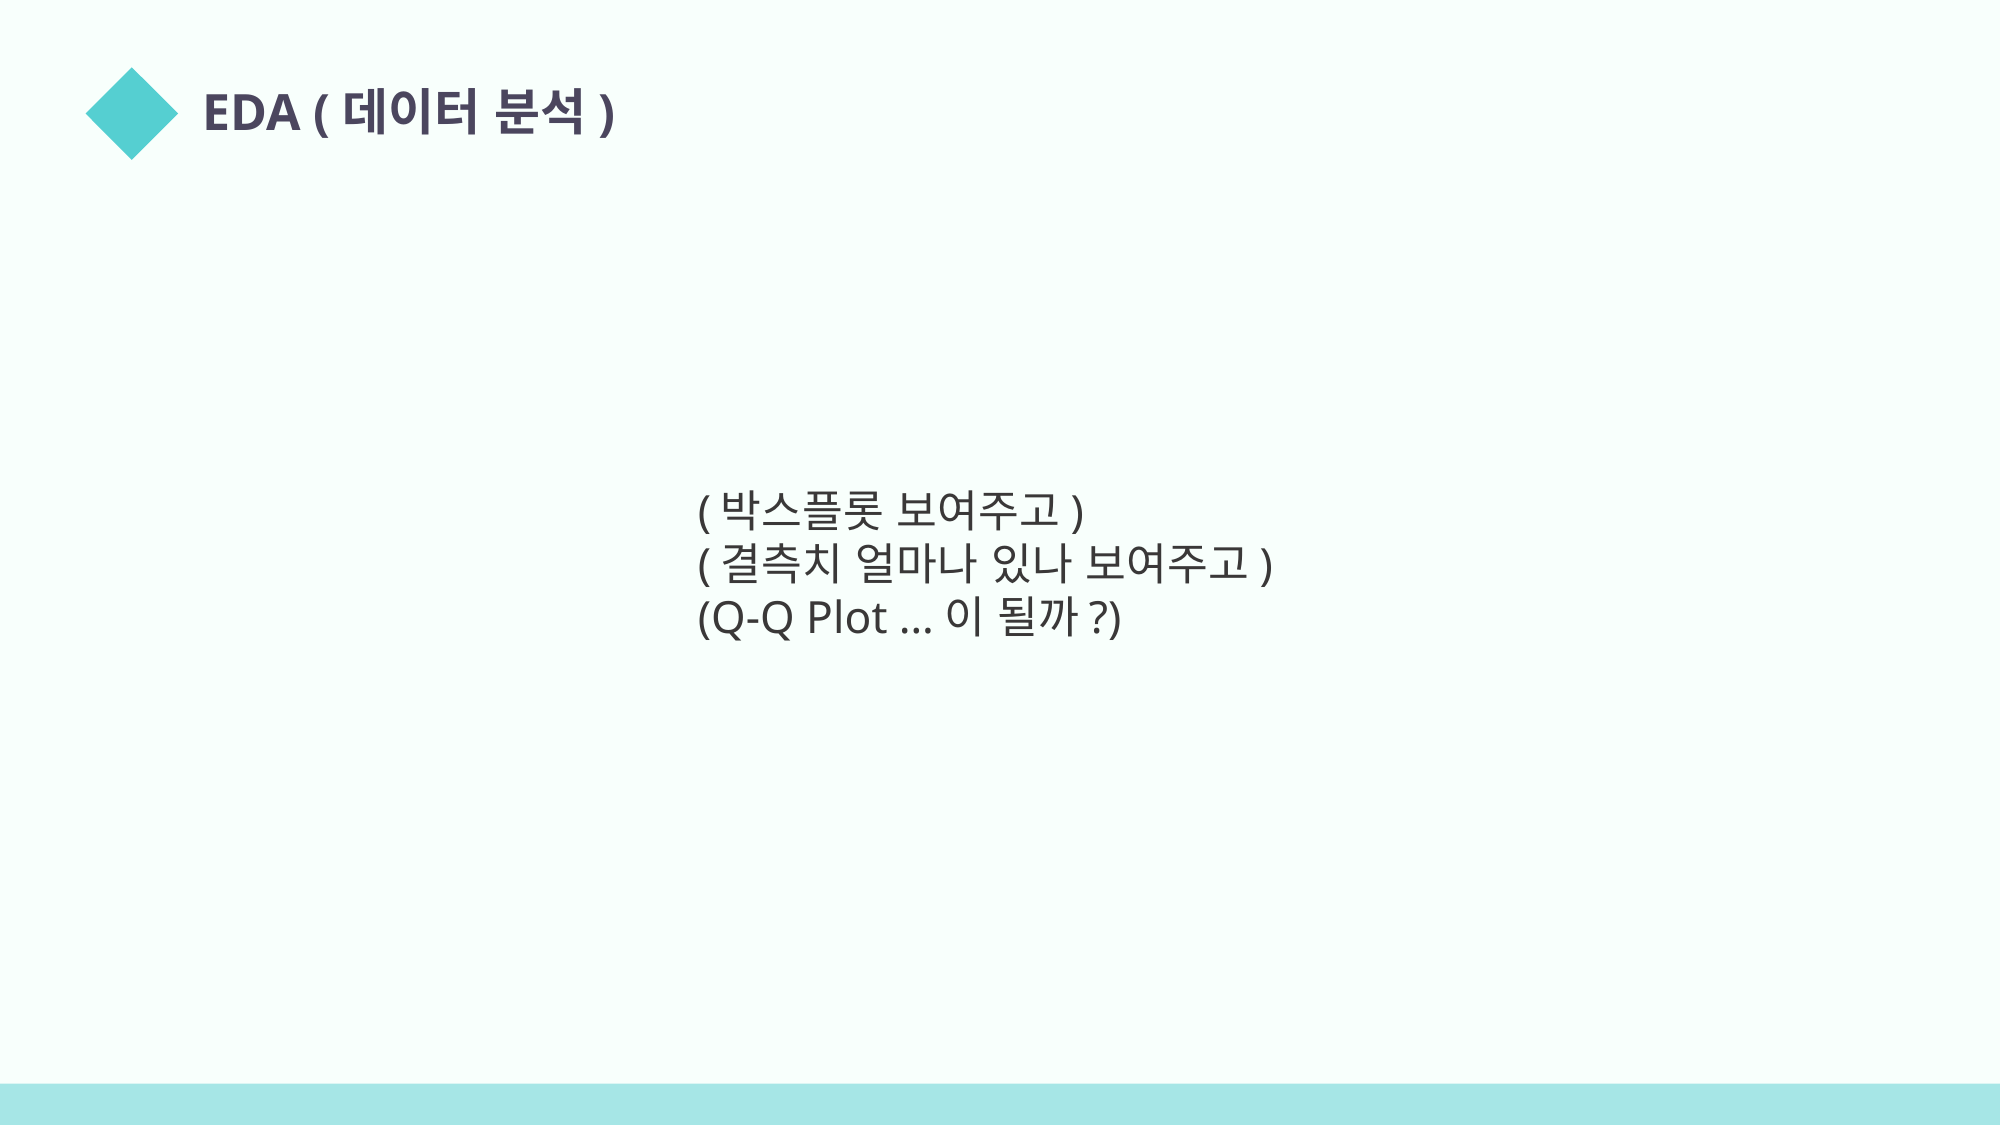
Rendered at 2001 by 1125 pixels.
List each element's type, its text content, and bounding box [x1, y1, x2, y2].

text_box (박스플롯 보여주고) (결측치 얼마나 있나 보여주고) (Q-Q Plot …이 될까?) [683, 474, 1367, 651]
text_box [85, 67, 637, 160]
